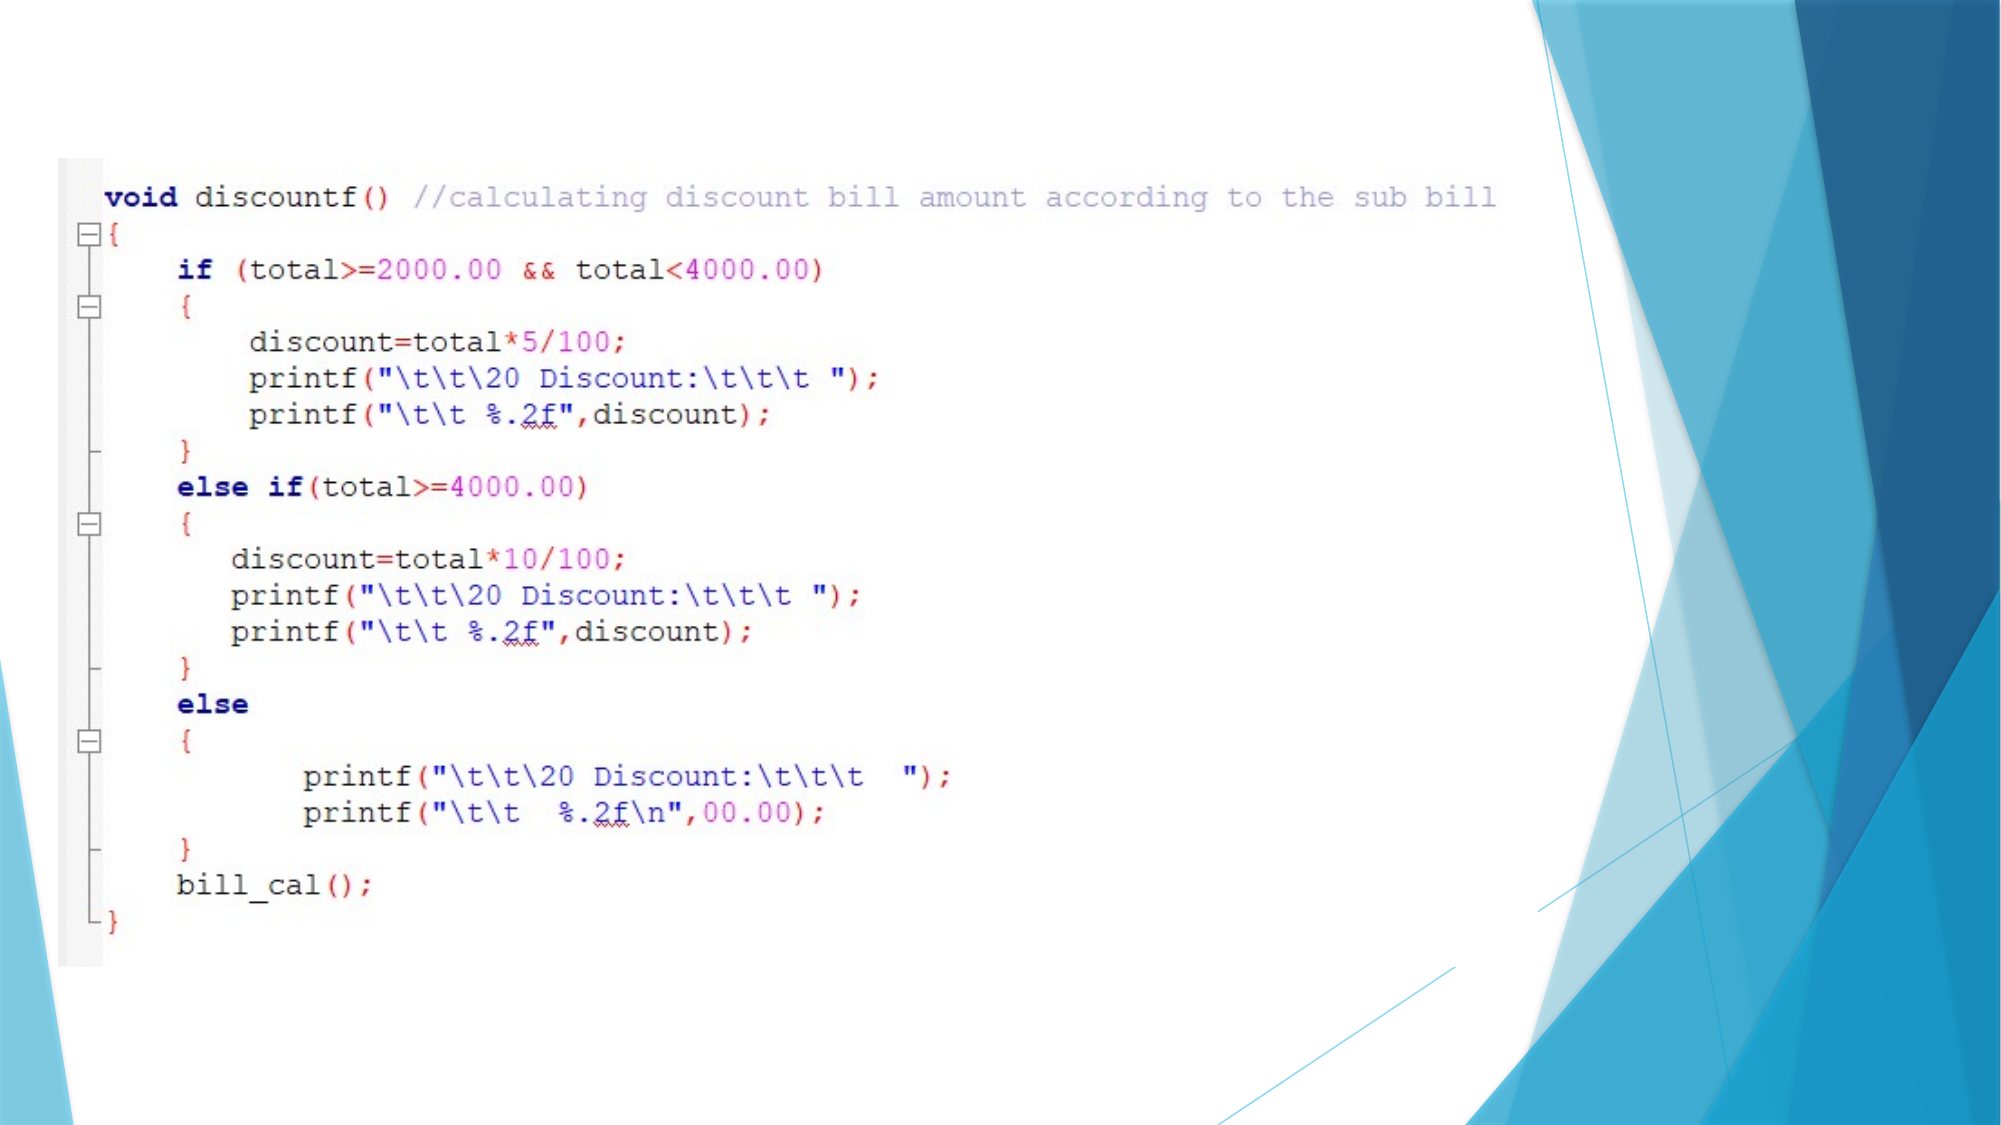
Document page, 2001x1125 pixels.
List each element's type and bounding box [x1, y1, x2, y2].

picture [57, 157, 1539, 968]
